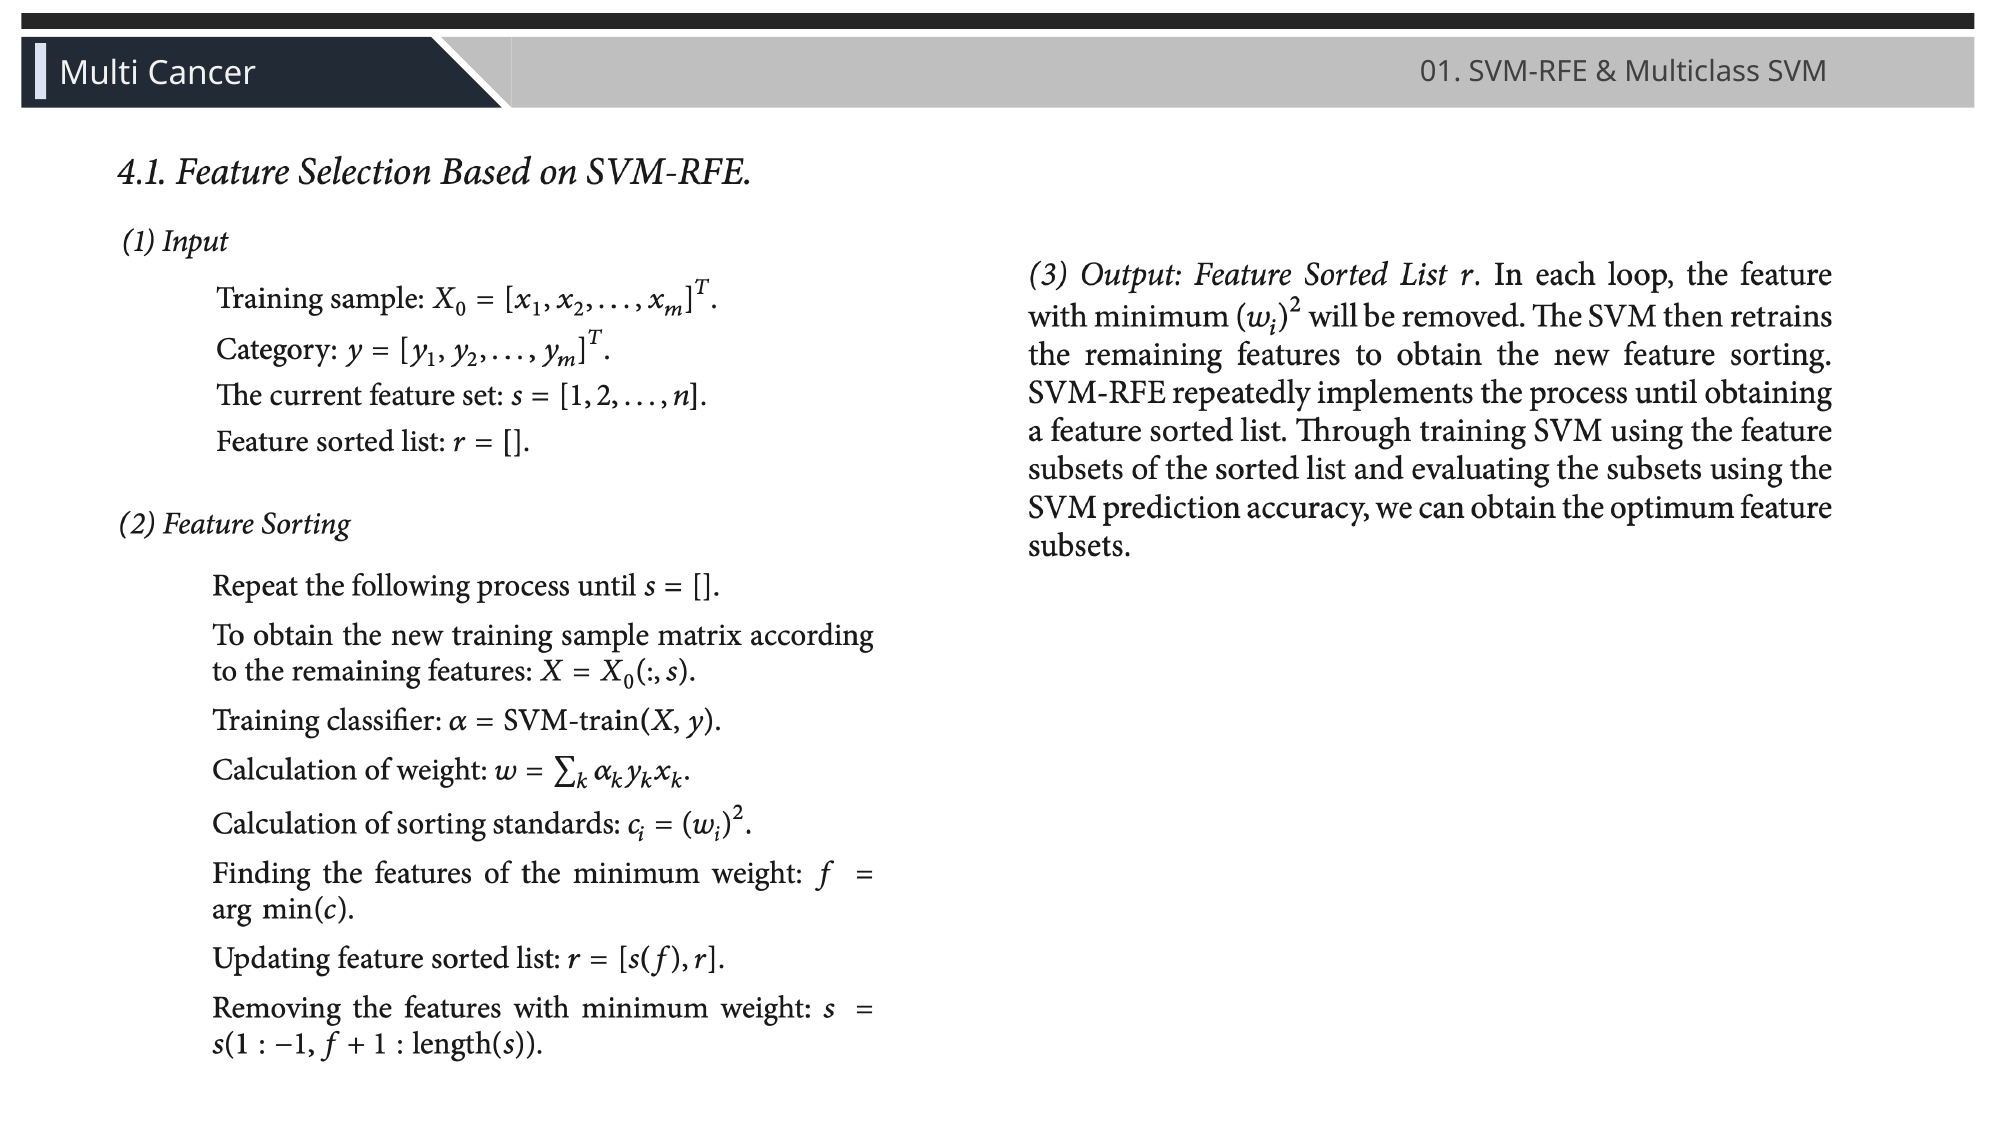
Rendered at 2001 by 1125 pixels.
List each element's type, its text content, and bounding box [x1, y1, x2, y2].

text_box [20, 12, 1975, 30]
text_box [34, 42, 47, 100]
text_box [429, 34, 505, 109]
picture [999, 248, 1848, 567]
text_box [440, 36, 1975, 108]
picture [100, 212, 750, 481]
picture [106, 146, 756, 197]
picture [100, 495, 903, 1070]
text_box Multi Cancer [47, 43, 344, 99]
text_box [20, 36, 429, 109]
